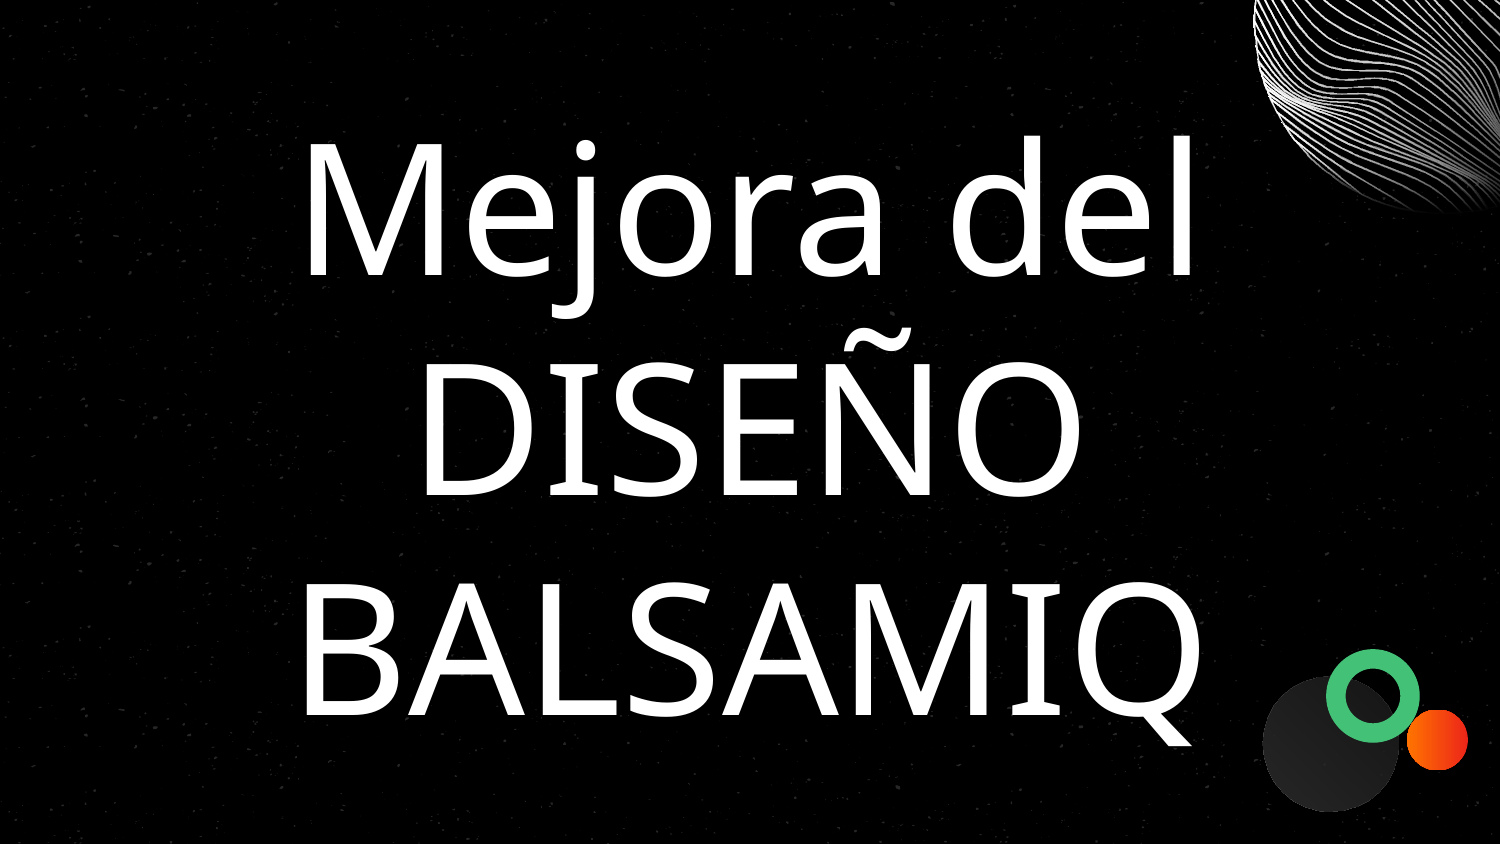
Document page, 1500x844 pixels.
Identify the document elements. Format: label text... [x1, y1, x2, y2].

title Mejora del DISEÑO BALSAMIQ [239, 161, 1261, 683]
